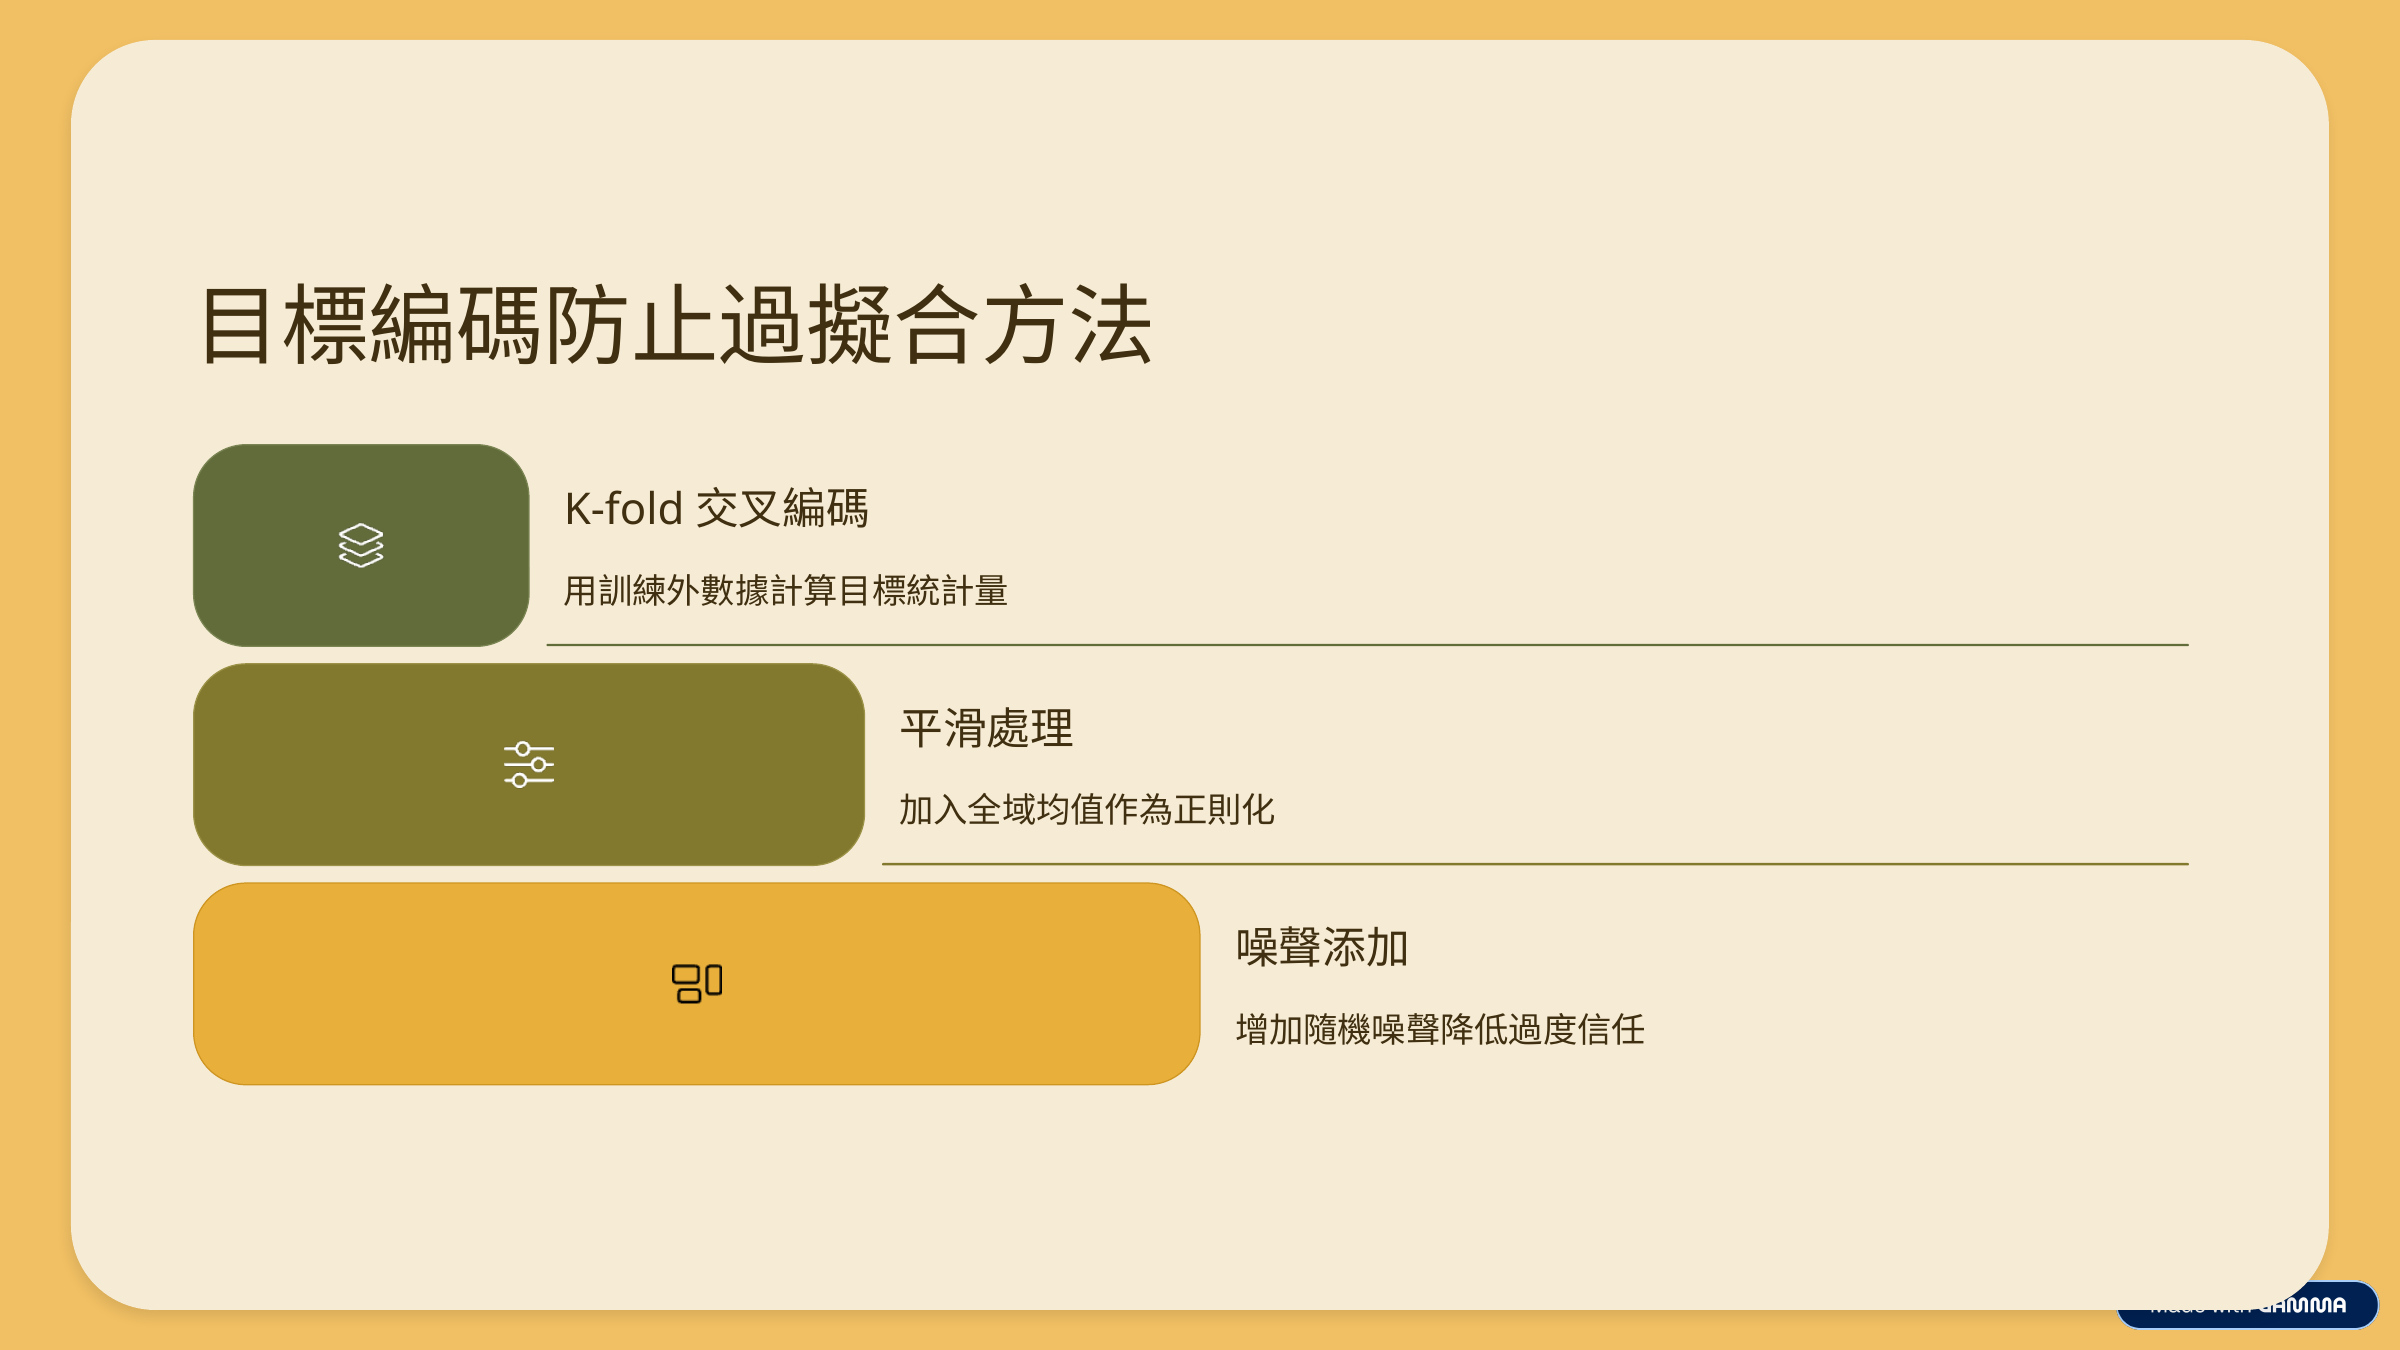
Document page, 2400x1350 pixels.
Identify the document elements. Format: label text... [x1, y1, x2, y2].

text_box 加入全域均值作為正則化 [899, 774, 1285, 831]
text_box K-fold交叉編碼 [564, 479, 1002, 535]
text_box [882, 862, 2189, 866]
picture [336, 514, 386, 577]
text_box [193, 444, 530, 647]
text_box [193, 883, 1201, 1085]
picture [504, 733, 554, 796]
text_box [546, 643, 2189, 647]
text_box 目標編碼防止過擬合方法 [193, 265, 1157, 375]
picture [672, 952, 722, 1015]
picture [2106, 1271, 2389, 1339]
text_box 用訓練外數據計算目標統計量 [564, 555, 1019, 612]
text_box 噪聲添加 [1234, 917, 1655, 973]
text_box 增加隨機噪聲降低過度信任 [1234, 993, 1655, 1050]
text_box 平滑處理 [899, 698, 1285, 754]
text_box [193, 663, 865, 866]
text_box [70, 39, 2329, 1310]
